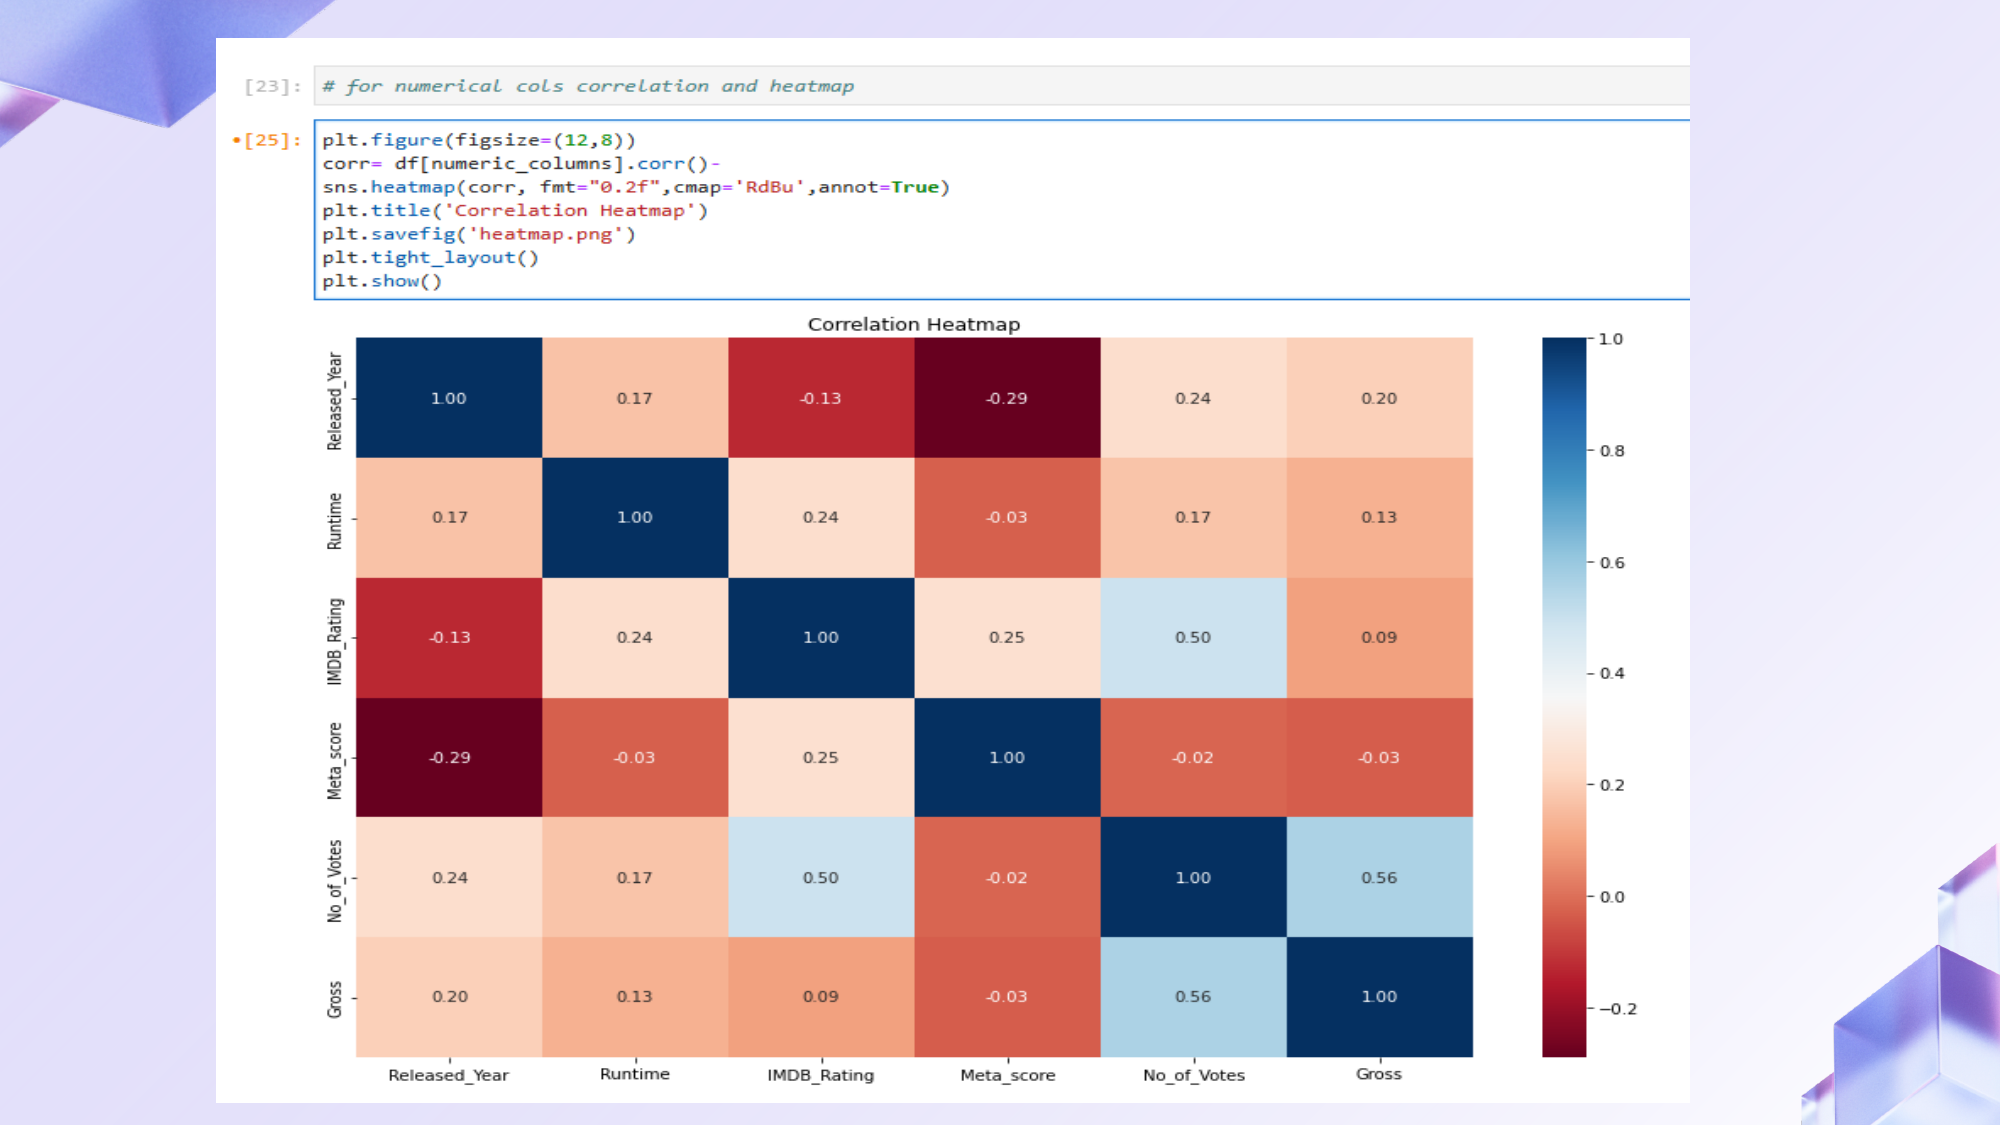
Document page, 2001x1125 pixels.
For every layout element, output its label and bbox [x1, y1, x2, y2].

picture [1696, 760, 2000, 1125]
picture [0, 0, 1690, 1104]
